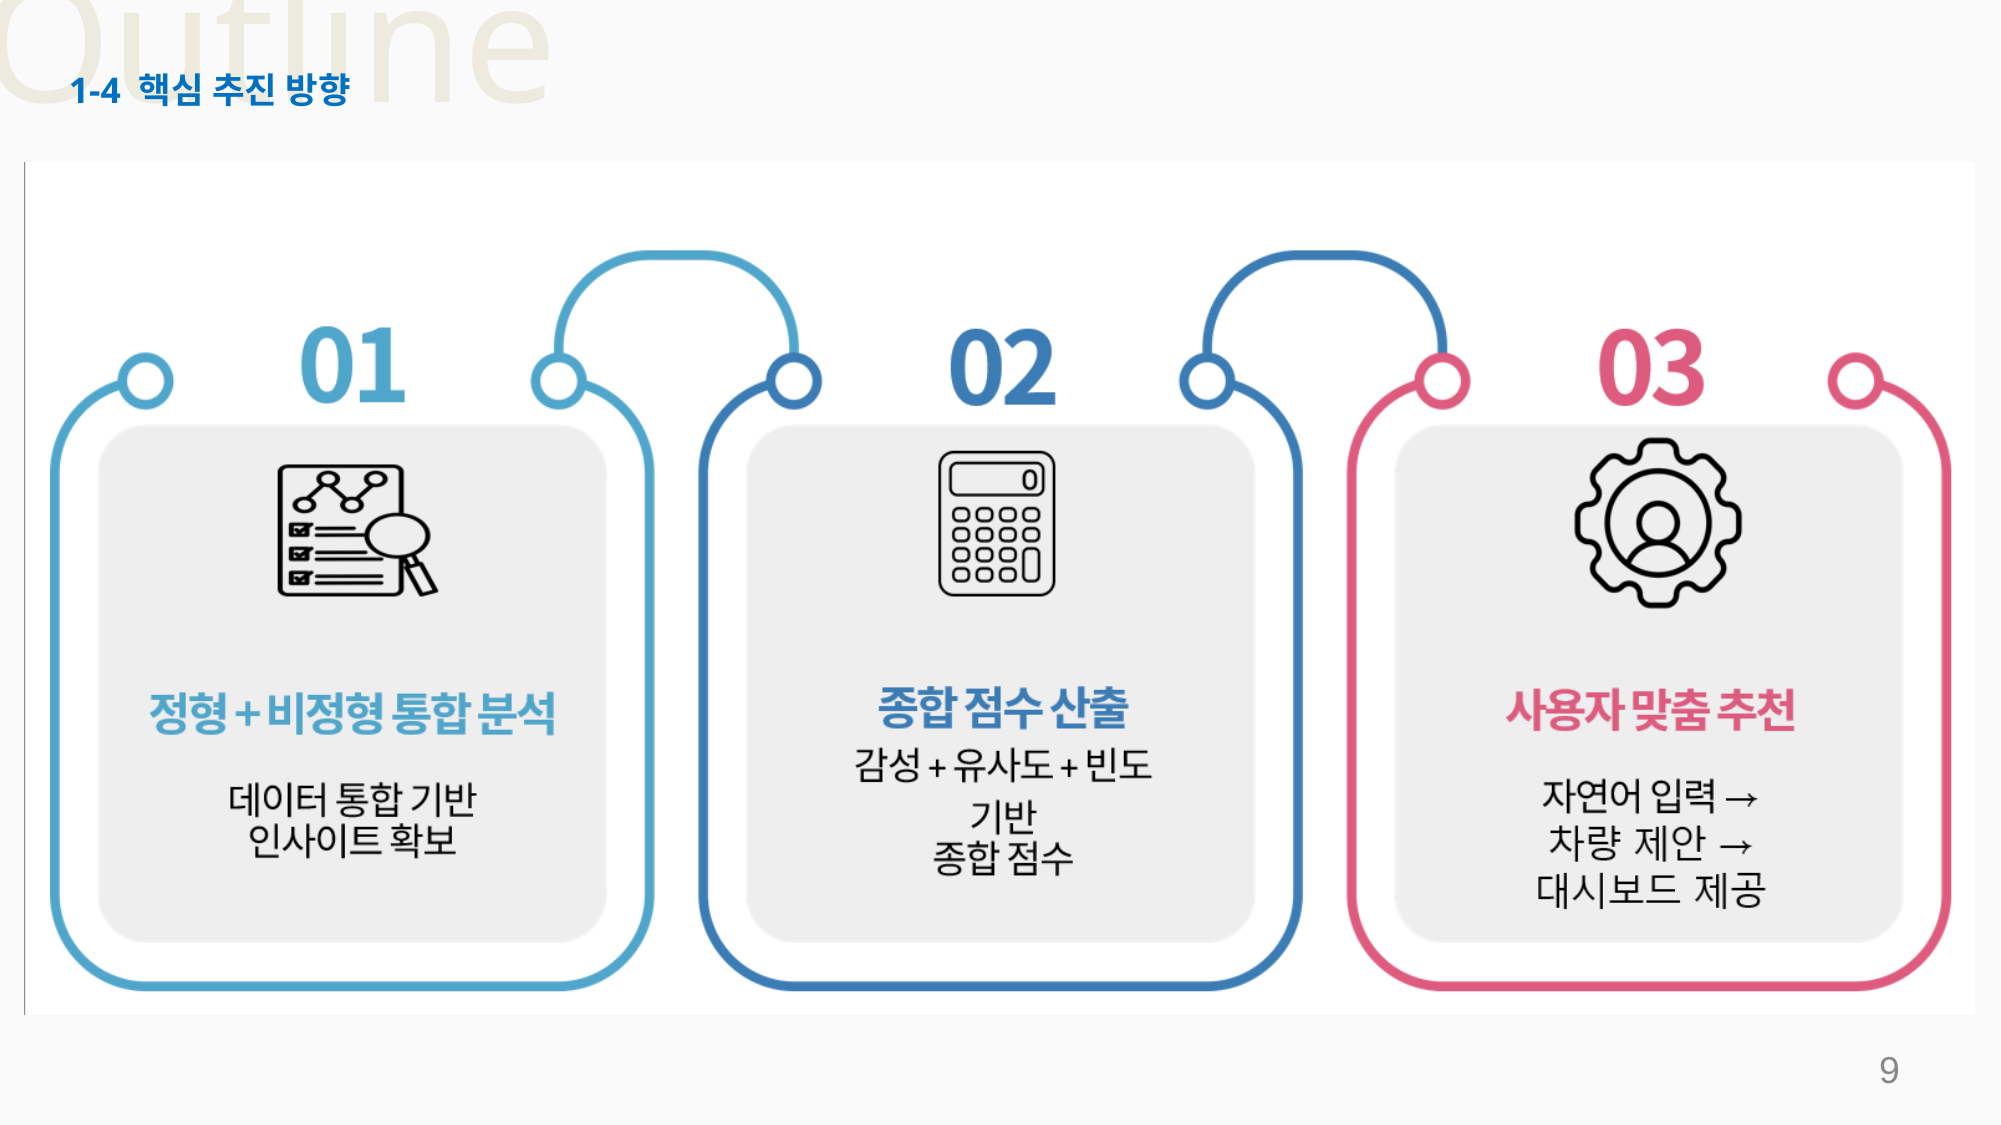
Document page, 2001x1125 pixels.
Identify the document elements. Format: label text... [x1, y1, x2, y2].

title Outline [0, 0, 717, 136]
text_box 1-4 핵심 추진 방향 [57, 65, 438, 111]
picture [24, 162, 1976, 1015]
slide_number ‹#› [1440, 1046, 1900, 1125]
